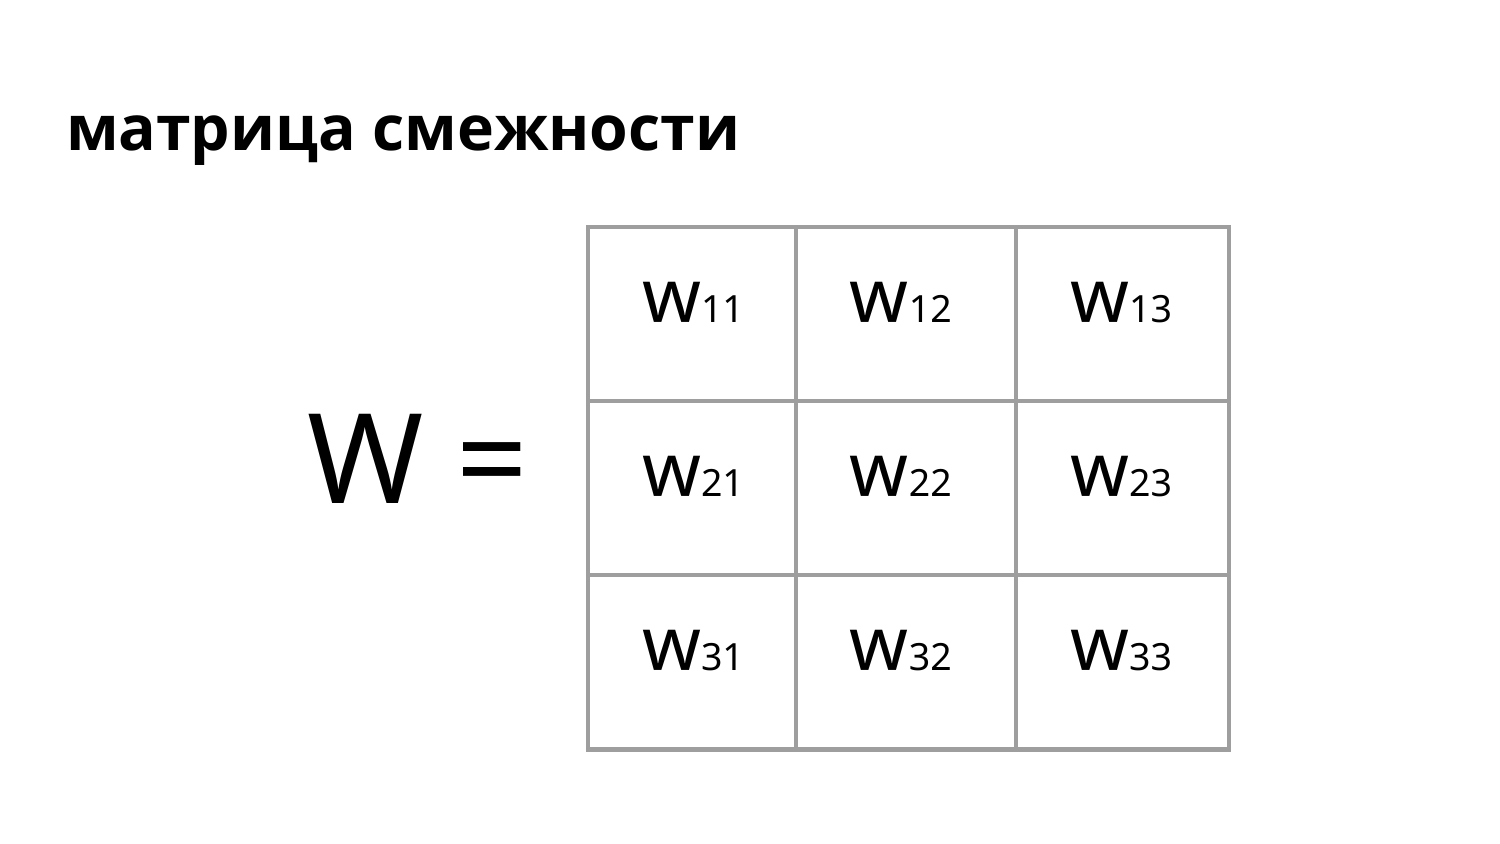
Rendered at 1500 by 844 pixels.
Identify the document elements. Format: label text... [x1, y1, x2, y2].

table_cell w23 [1018, 403, 1227, 573]
table_cell w32 [798, 577, 1014, 747]
table_cell w21 [615, 403, 794, 573]
table_header w12 [798, 229, 1014, 399]
table_cell w33 [1018, 577, 1227, 747]
table_header w13 [1018, 229, 1227, 399]
table_header w11 [590, 229, 794, 399]
table_cell w22 [798, 403, 1014, 573]
title матрица смежности [51, 72, 1449, 176]
text_box W = [292, 363, 615, 614]
table_cell w31 [590, 577, 794, 747]
